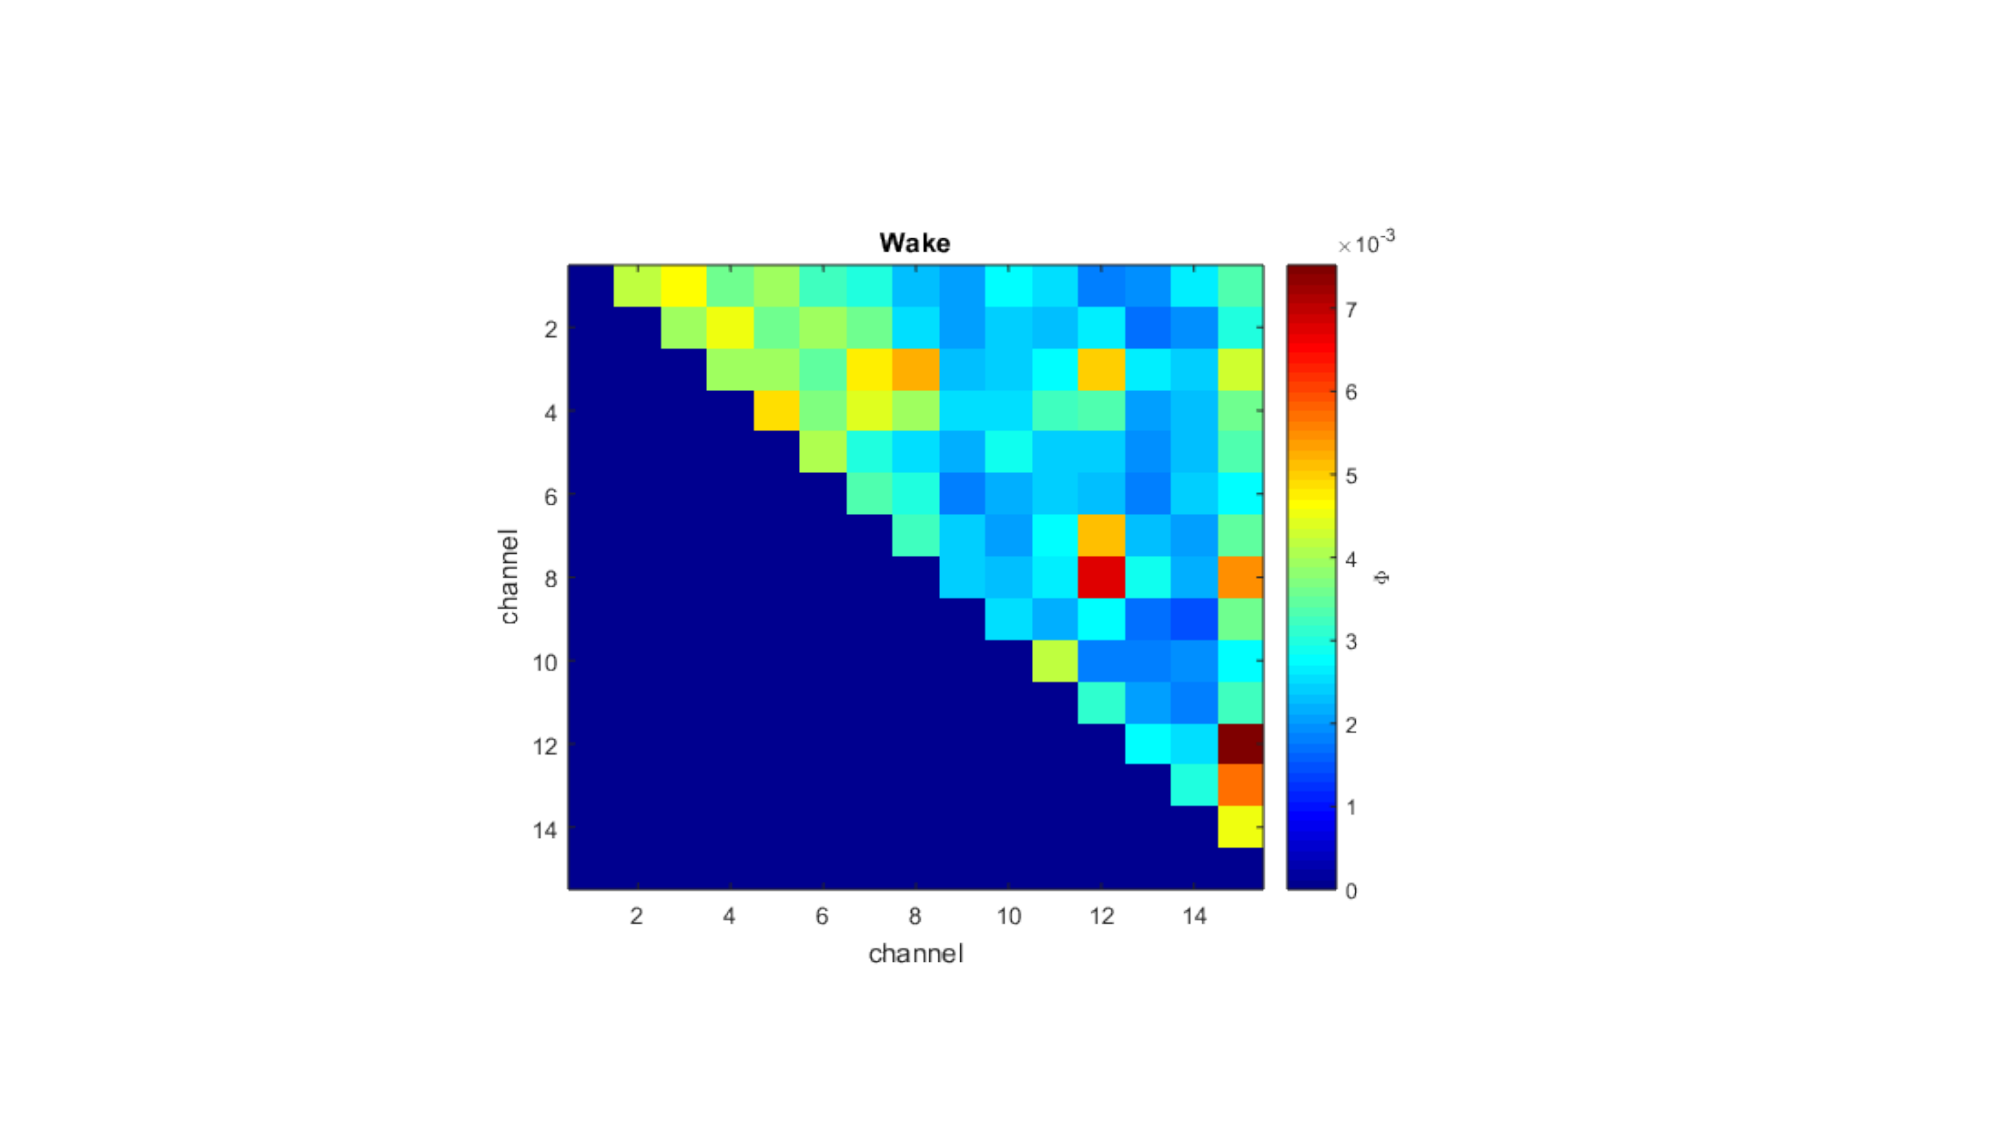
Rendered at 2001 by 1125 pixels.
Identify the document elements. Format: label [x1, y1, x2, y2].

picture [474, 218, 1426, 972]
